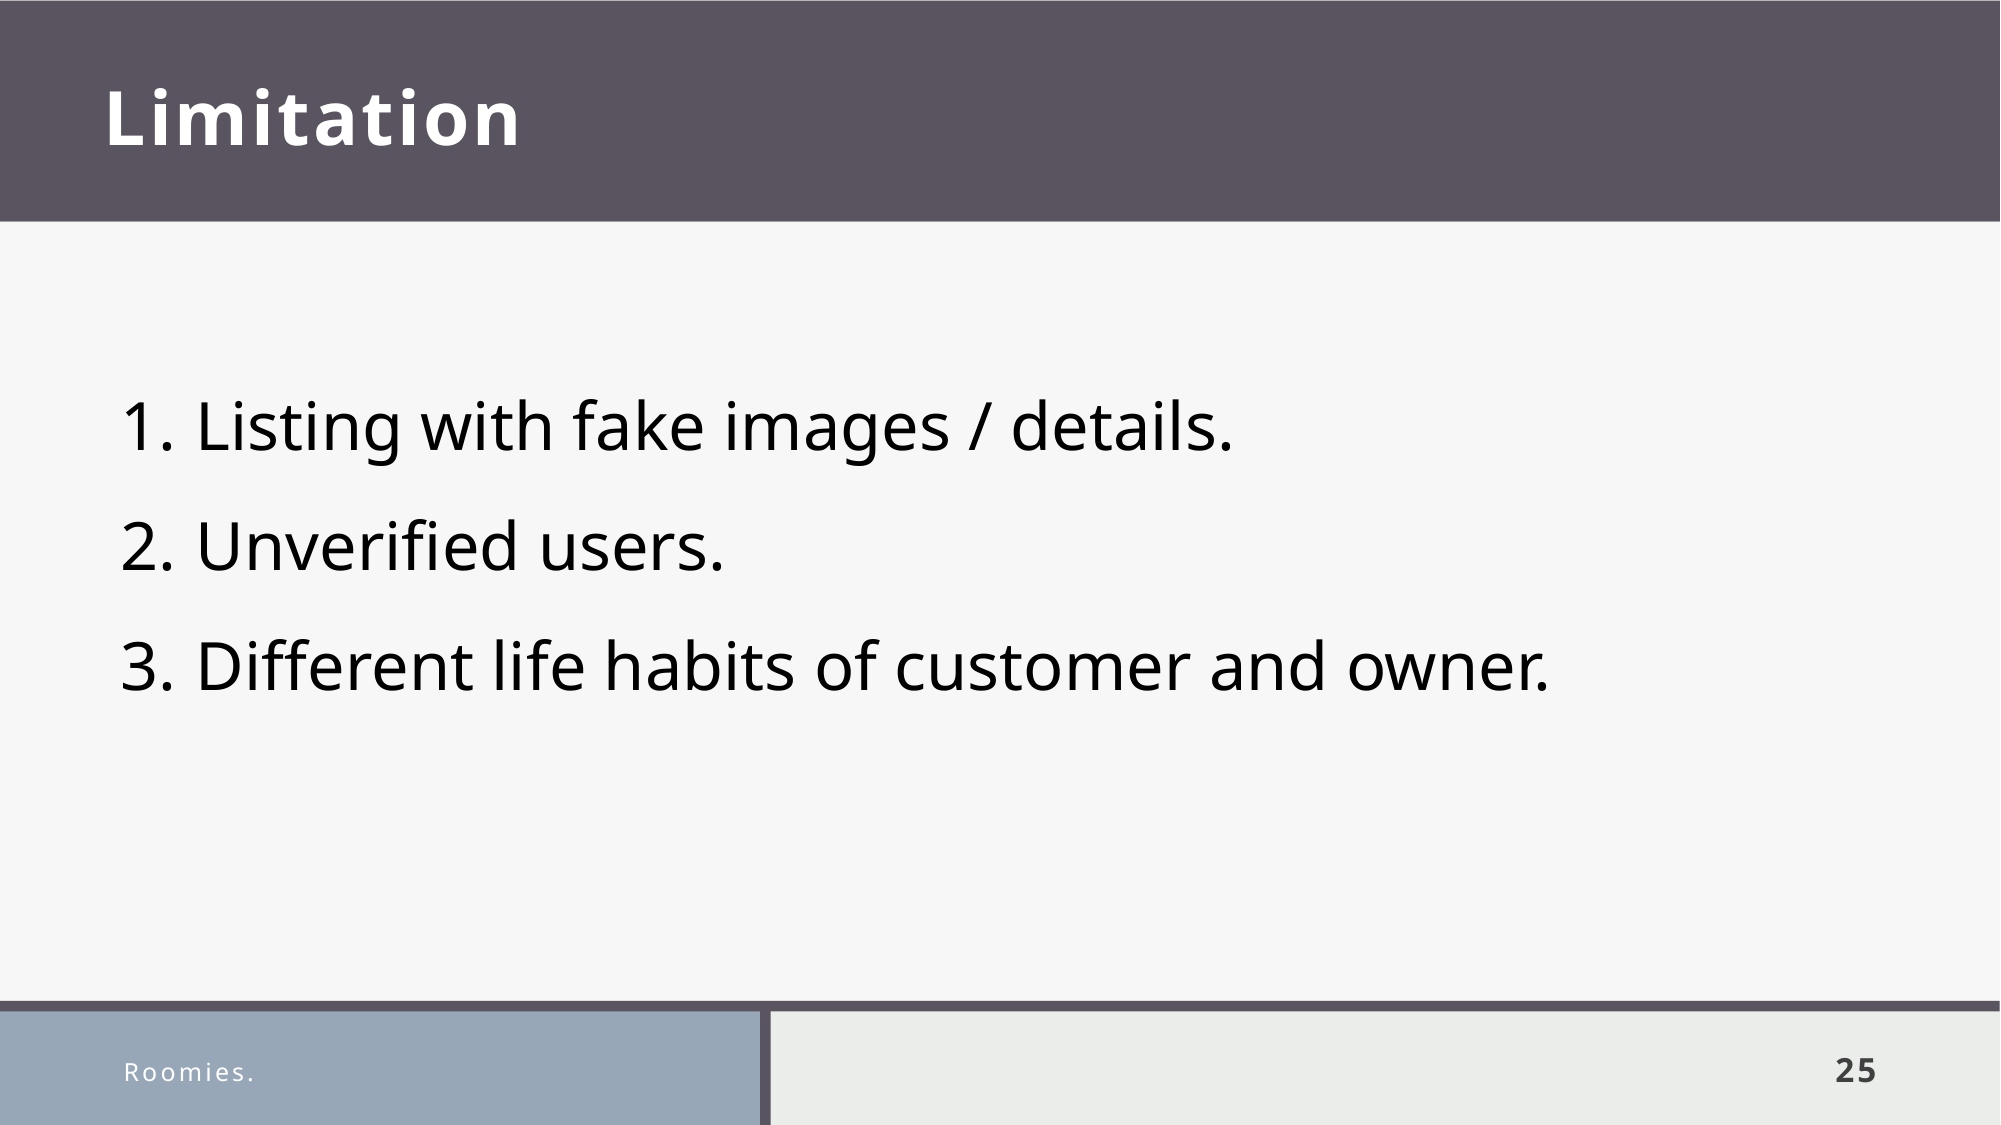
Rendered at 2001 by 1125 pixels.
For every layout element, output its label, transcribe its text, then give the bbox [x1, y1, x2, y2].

title Limitation [85, 15, 1874, 169]
footer Roomies. [105, 1035, 668, 1110]
text_box Listing with fake images / details. Unverified users. Different life habits of customer and owner. [98, 336, 1861, 792]
slide_number 25 [1733, 1035, 1895, 1110]
